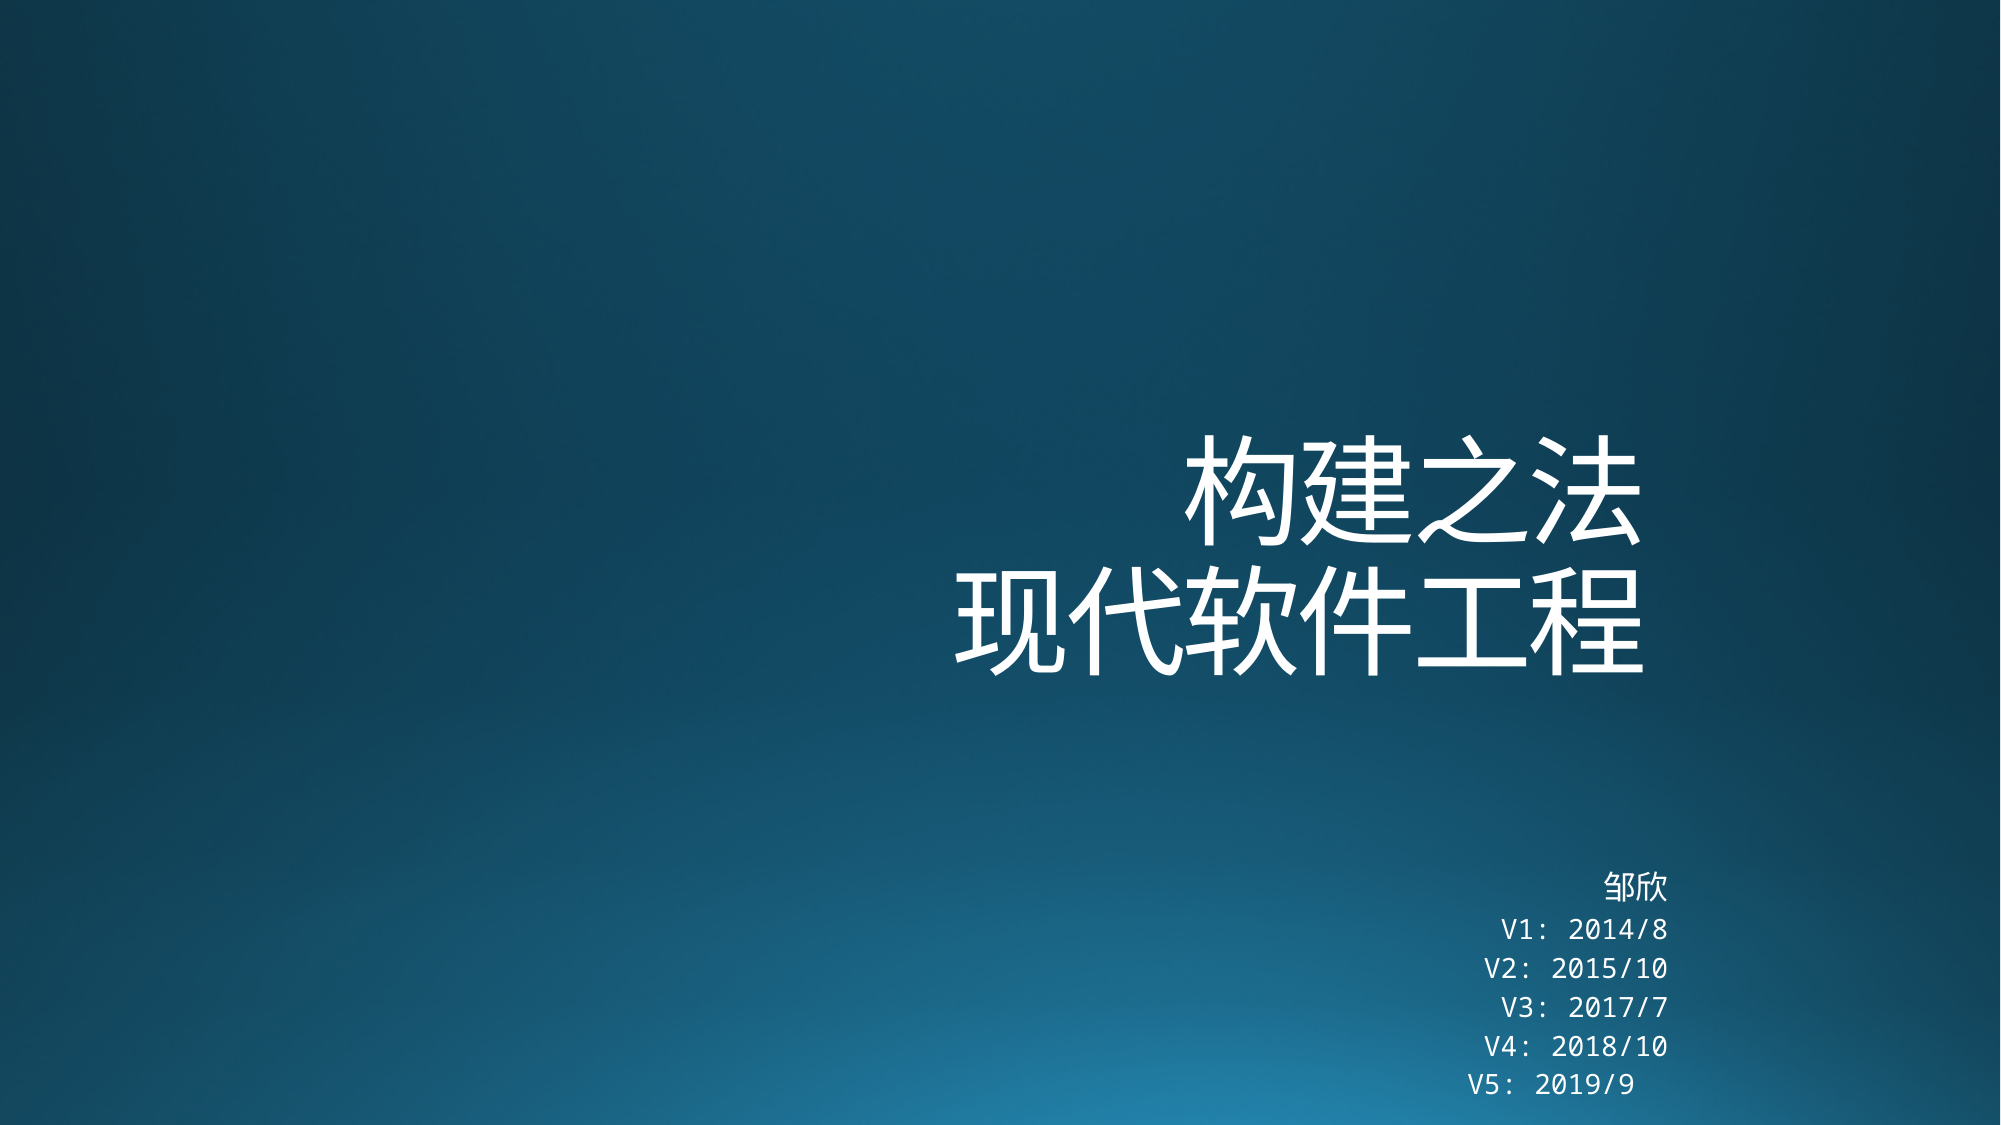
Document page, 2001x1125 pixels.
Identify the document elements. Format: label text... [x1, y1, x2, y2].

title 构建之法 现代软件工程 [337, 425, 1663, 700]
picture [0, 0, 2001, 1125]
subtitle 邹欣 V1: 2014/8 V2: 2015/10 V3: 2017/7 V4: 2018/10 V5: 2019/9 [358, 862, 1684, 1109]
